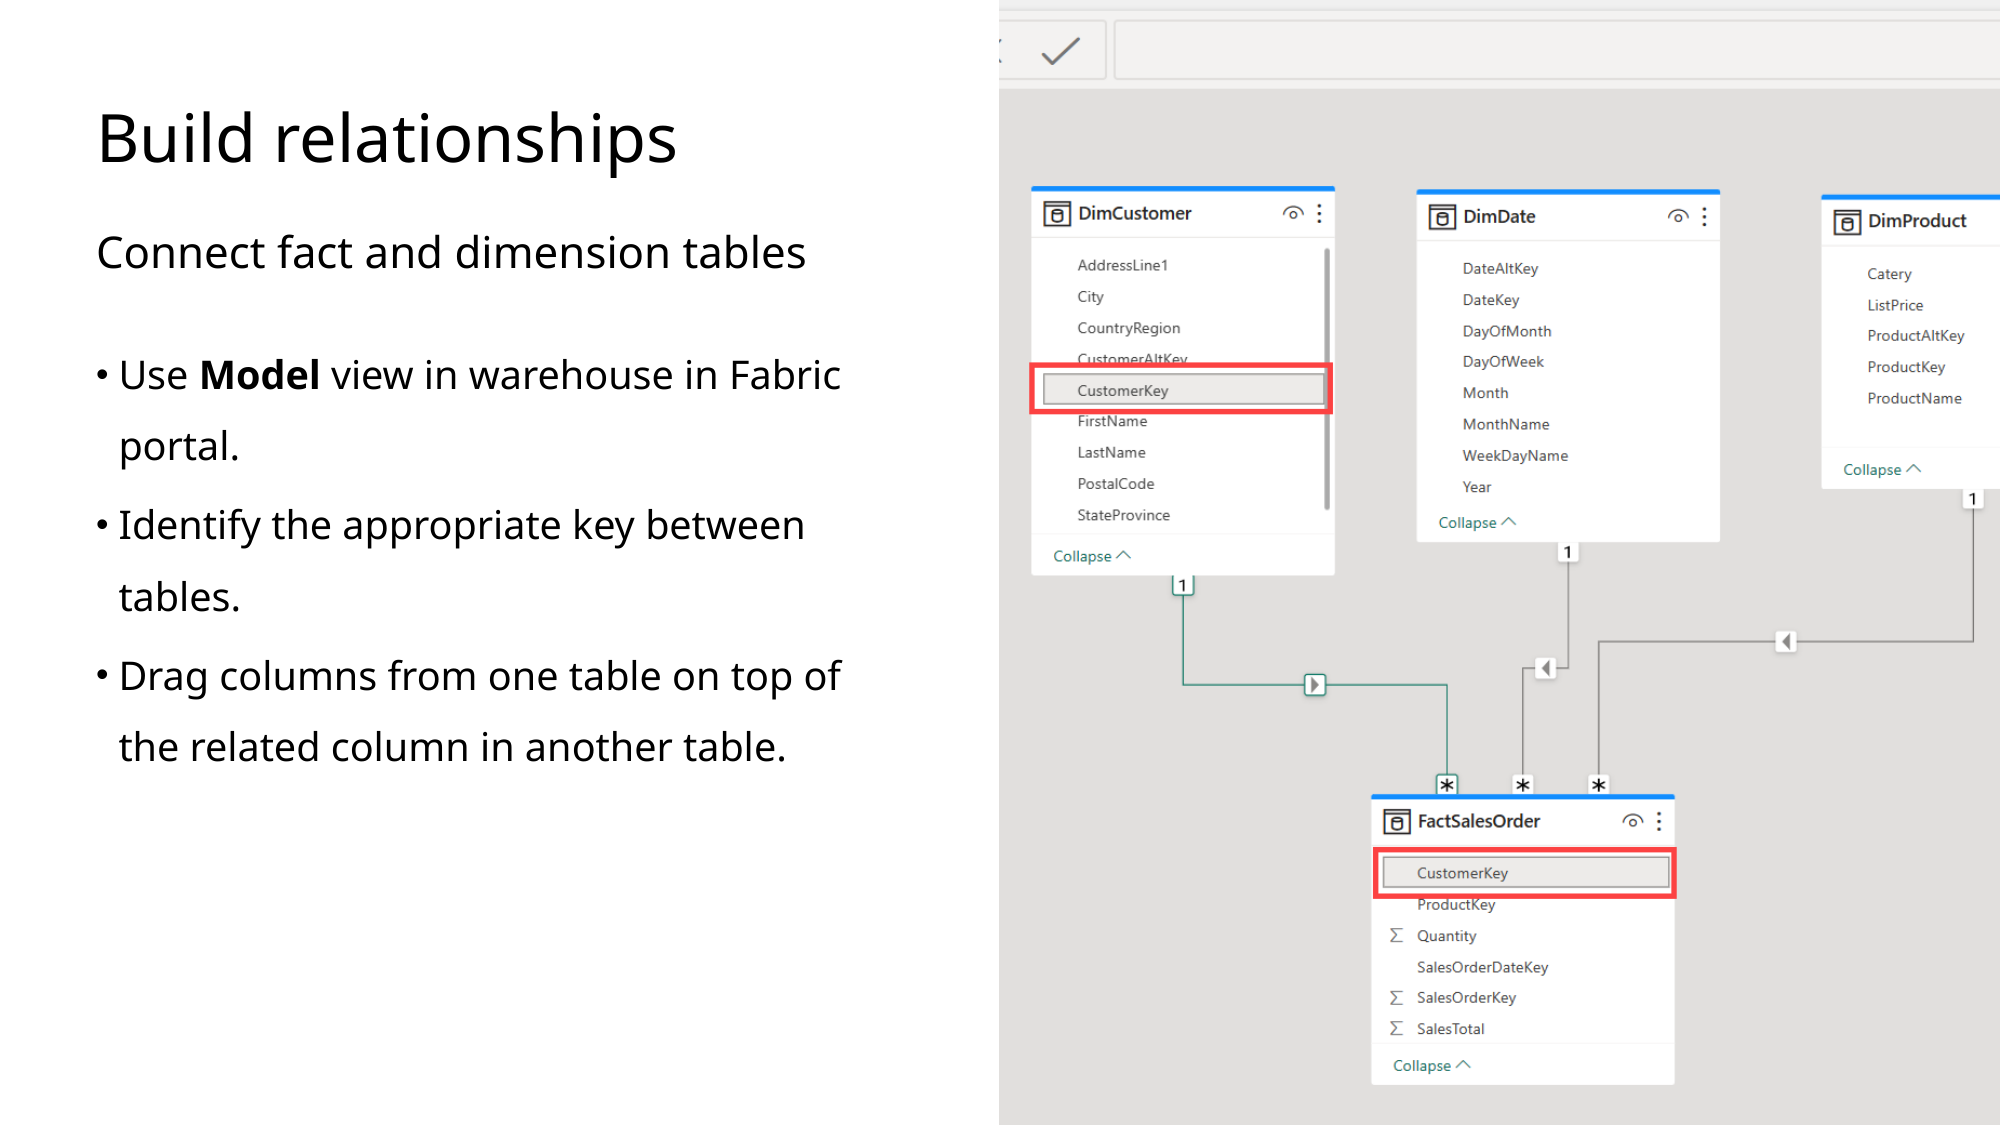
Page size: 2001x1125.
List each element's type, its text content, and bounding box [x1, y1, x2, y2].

list Connect fact and dimension tables [96, 224, 870, 278]
list Use Model view in warehouse in Fabric portal. Identify the appropriate key between tables. Drag columns from one table on top of the related column in another table. [96, 326, 870, 769]
title Build relationships [96, 96, 870, 177]
picture [999, 0, 2000, 1125]
